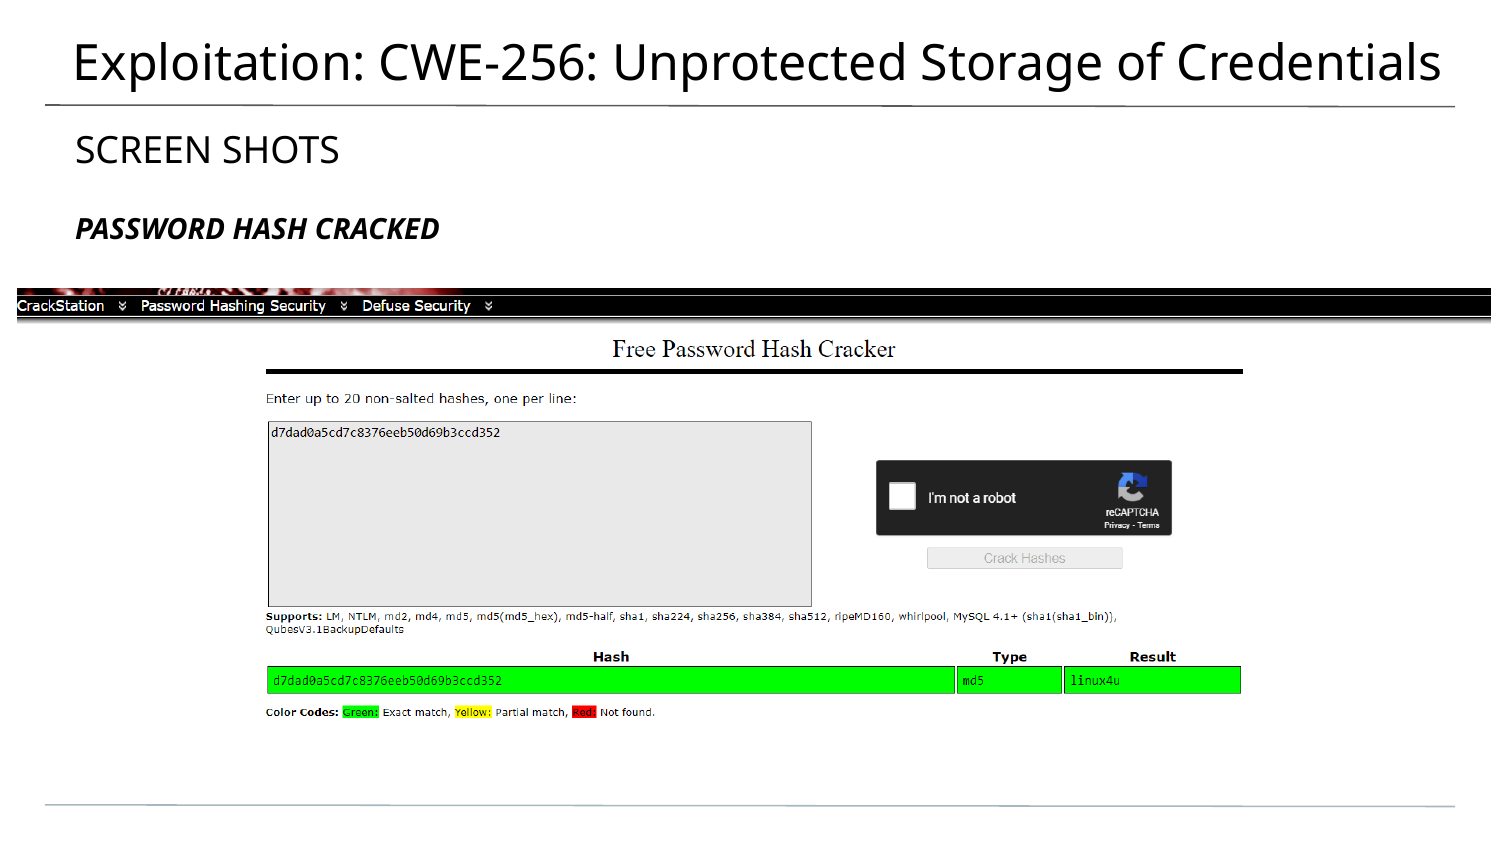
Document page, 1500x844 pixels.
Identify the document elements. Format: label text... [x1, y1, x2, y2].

subtitle SCREEN SHOTS [0, 110, 1500, 171]
title Exploitation: CWE-256: Unprotected Storage of Credentials [0, 0, 1500, 88]
picture [17, 288, 1491, 721]
list PASSWORD HASH CRACKED [0, 210, 1500, 799]
